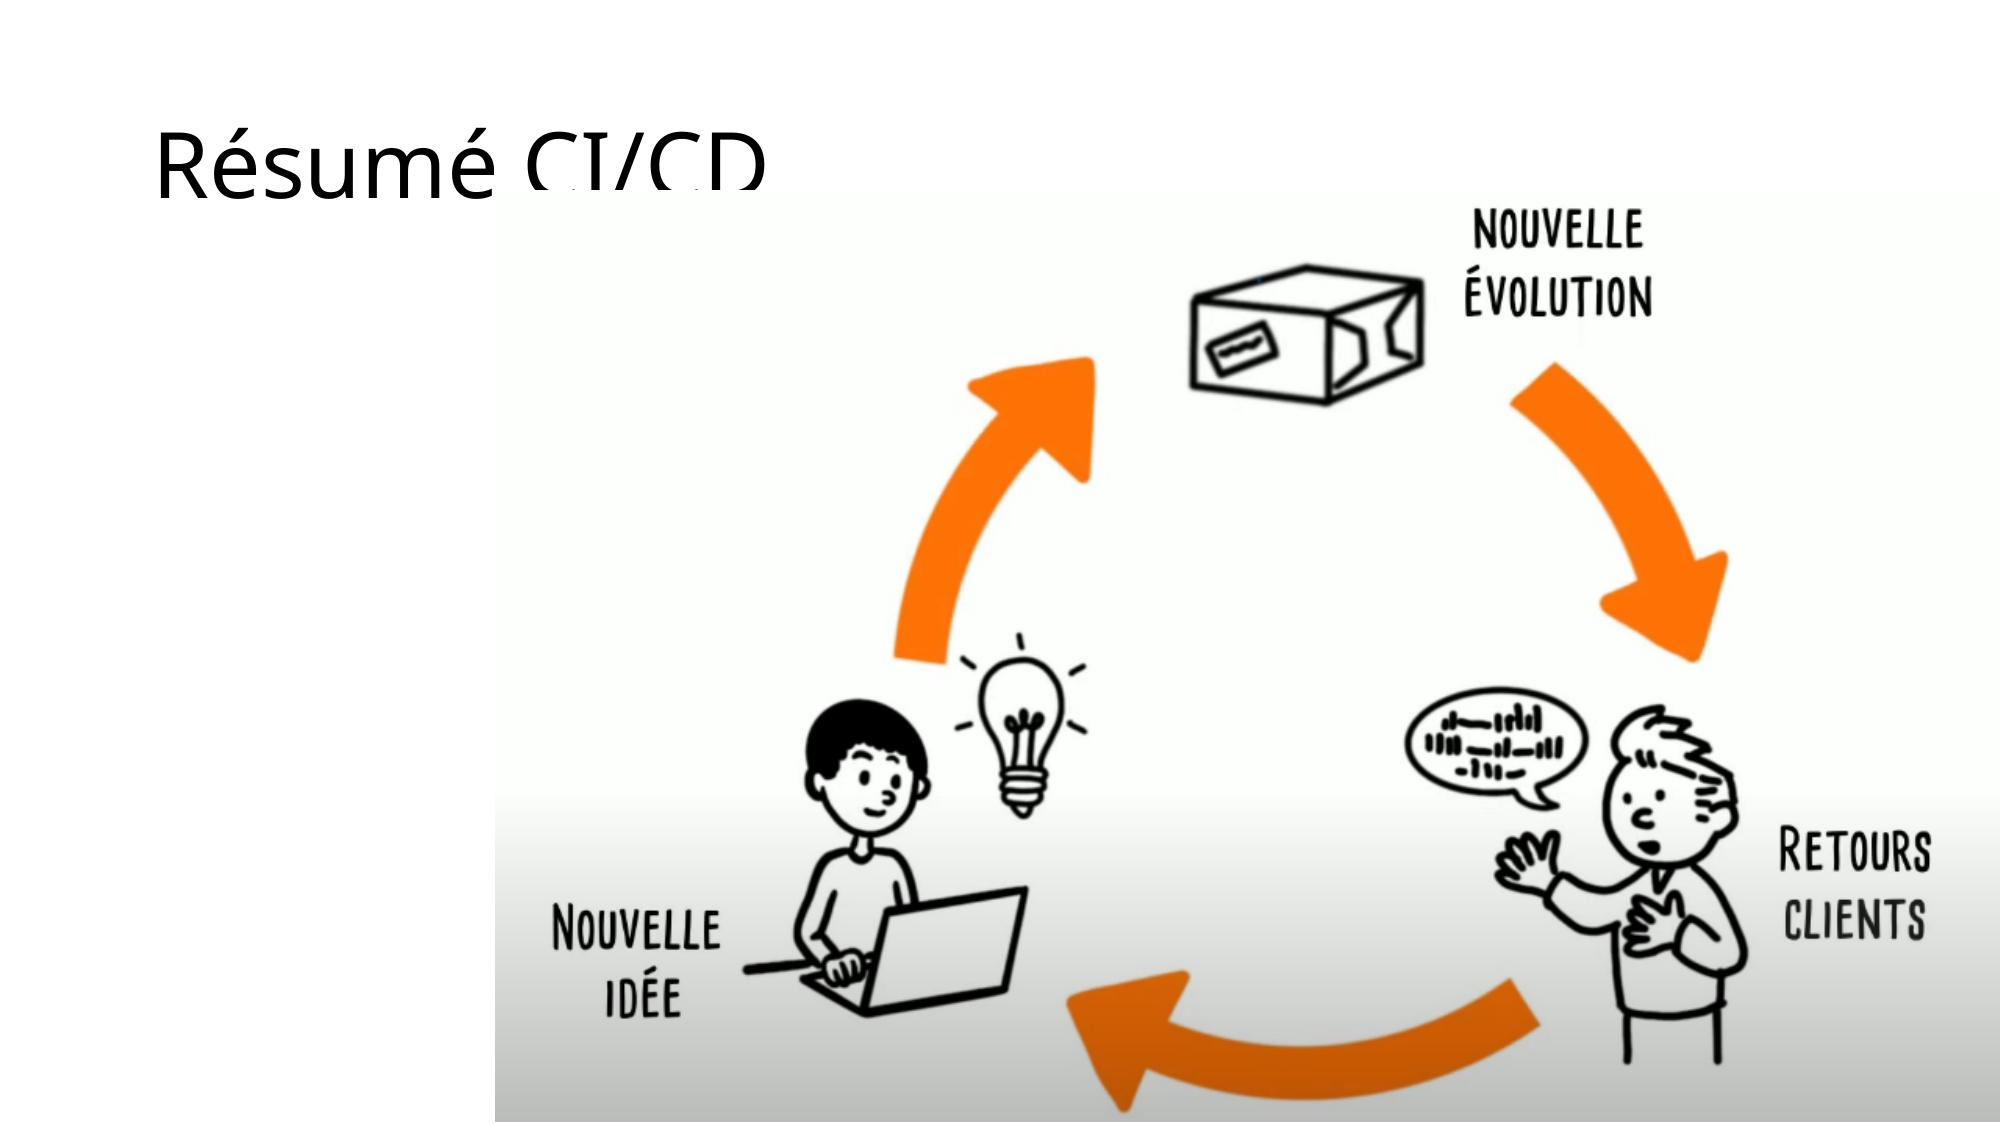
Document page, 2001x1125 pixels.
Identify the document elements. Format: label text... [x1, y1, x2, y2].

title Résumé CI/CD [137, 59, 1863, 278]
picture [495, 190, 2000, 1122]
